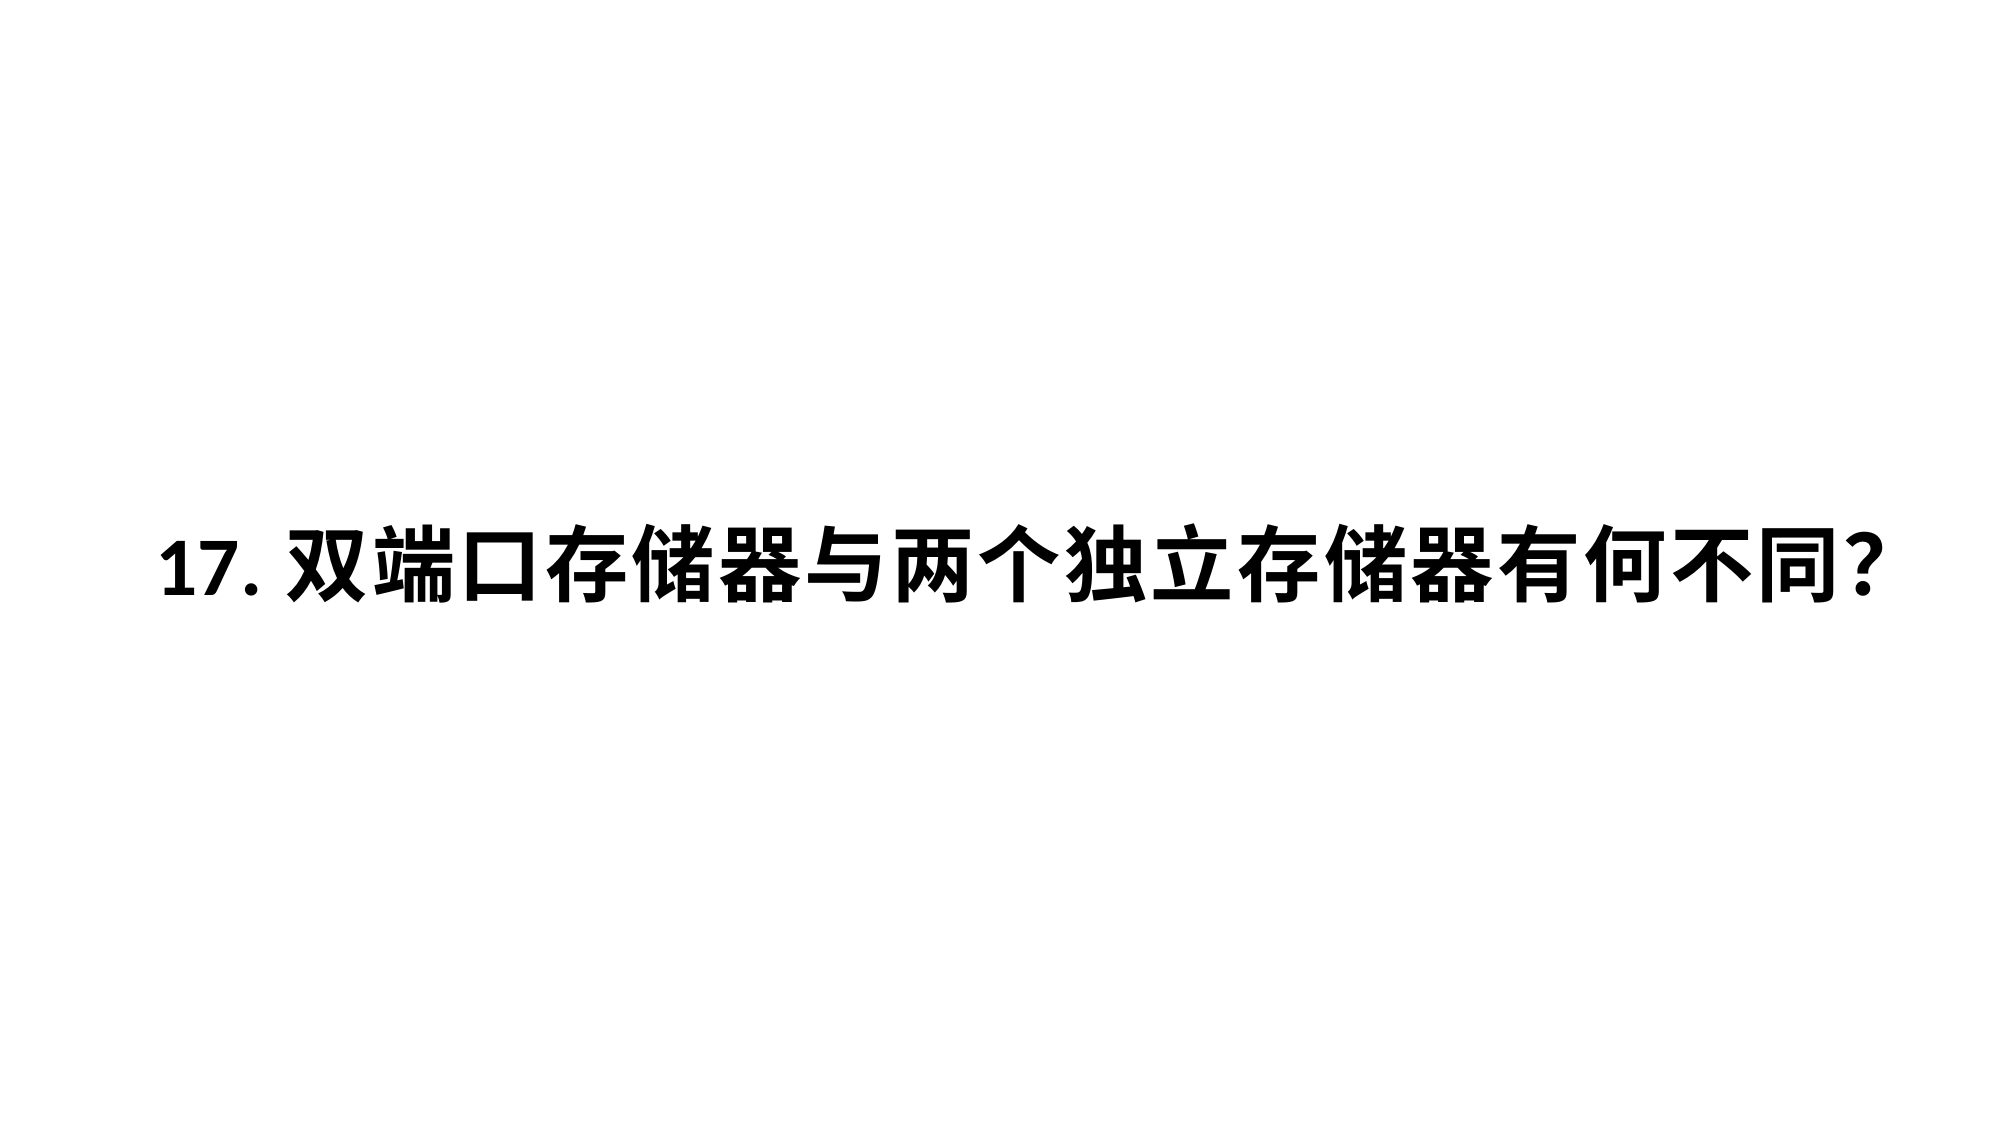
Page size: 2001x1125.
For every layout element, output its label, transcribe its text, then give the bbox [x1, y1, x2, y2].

text_box 17.双端口存储器与两个独立存储器有何不同？ [140, 504, 1859, 620]
